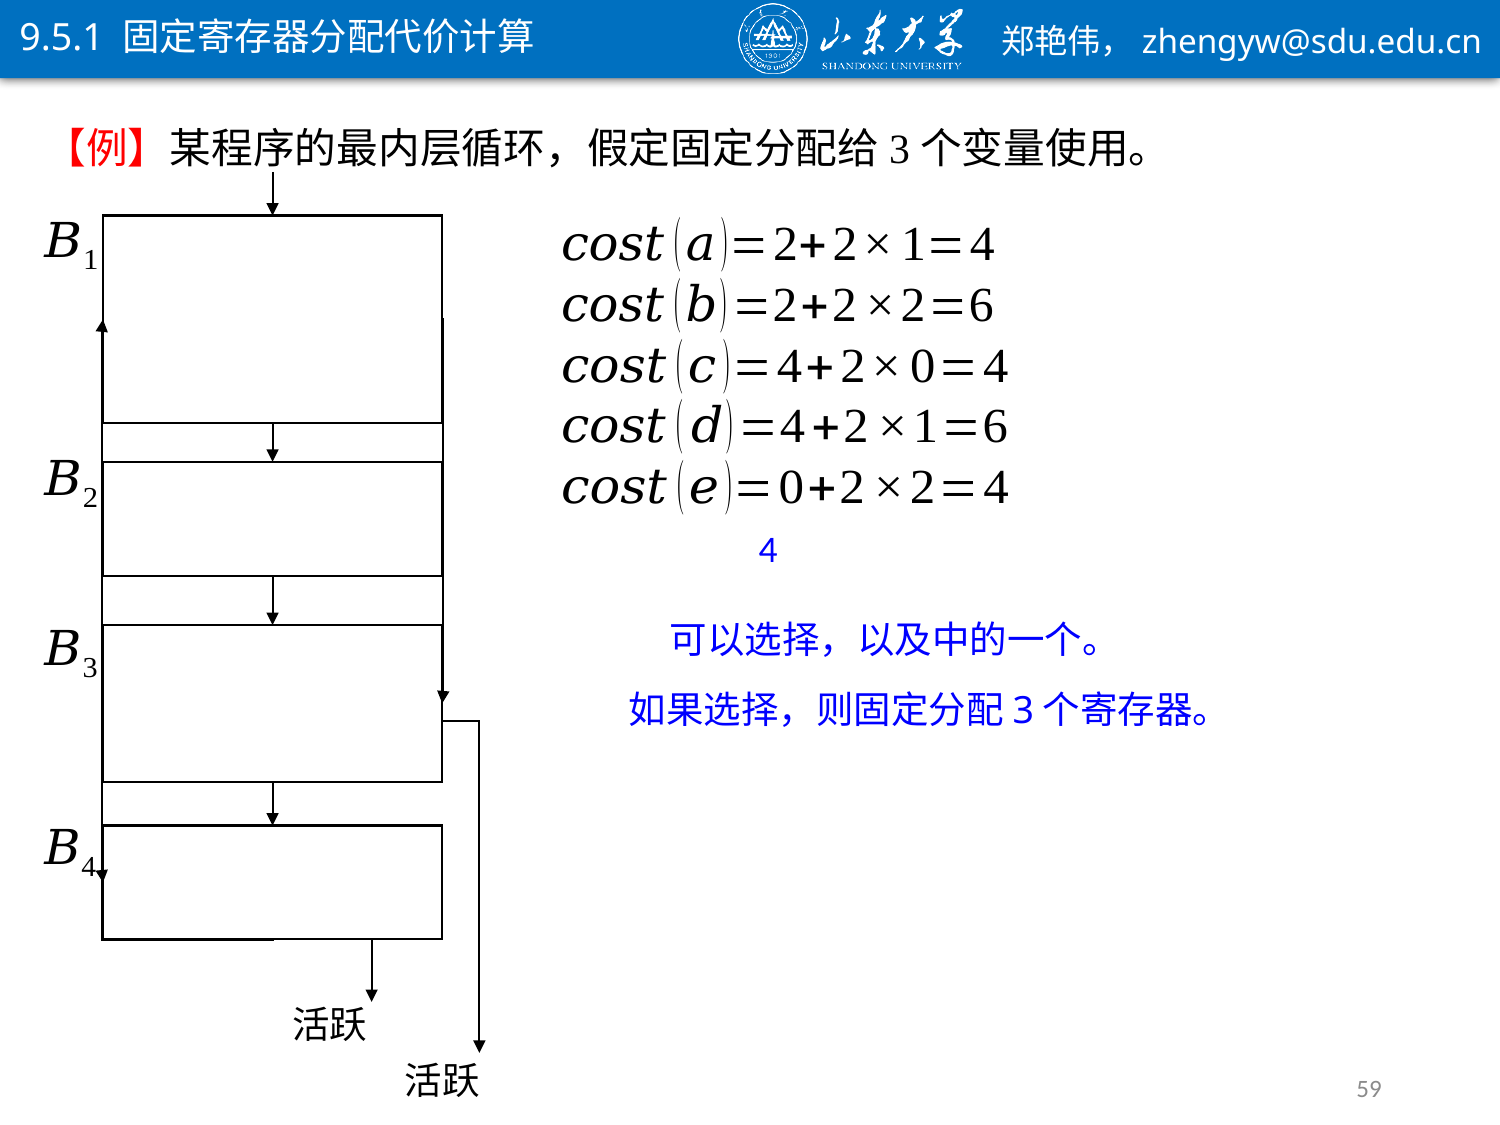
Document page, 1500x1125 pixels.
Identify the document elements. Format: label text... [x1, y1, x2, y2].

text_box 9.5.1 固定寄存器分配代价计算 [4, 5, 550, 66]
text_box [41, 171, 537, 1110]
picture [738, 3, 963, 74]
slide_number 59 [1059, 1057, 1397, 1118]
